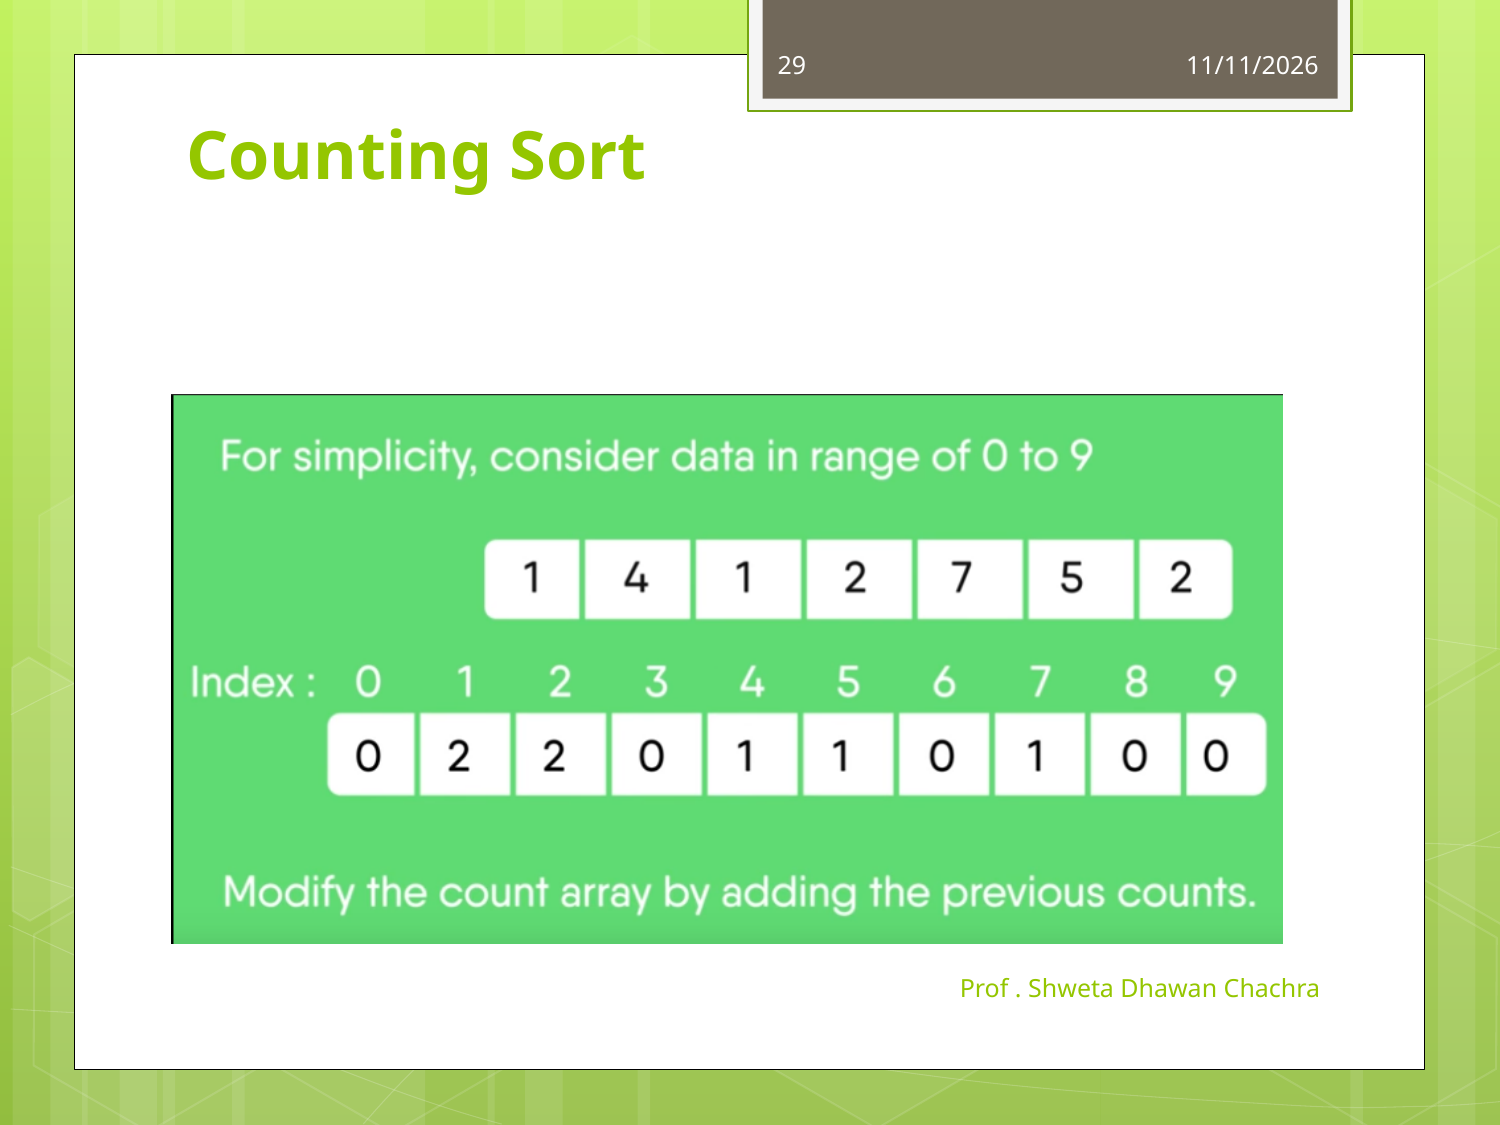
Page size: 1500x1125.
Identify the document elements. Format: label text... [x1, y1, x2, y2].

table_header 3 [1476, 88, 1500, 93]
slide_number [1437, 520, 1476, 527]
slide_number 29 [762, 36, 982, 97]
footer Prof . Shweta Dhawan Chachra [761, 960, 1336, 1020]
table_header 3 [1425, 88, 1437, 93]
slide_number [983, 36, 1334, 97]
title Counting Sort [171, 113, 1324, 201]
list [170, 394, 1284, 944]
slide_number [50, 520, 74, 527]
table_header 3 [12, 88, 50, 93]
table_header 6 [0, 299, 11, 306]
